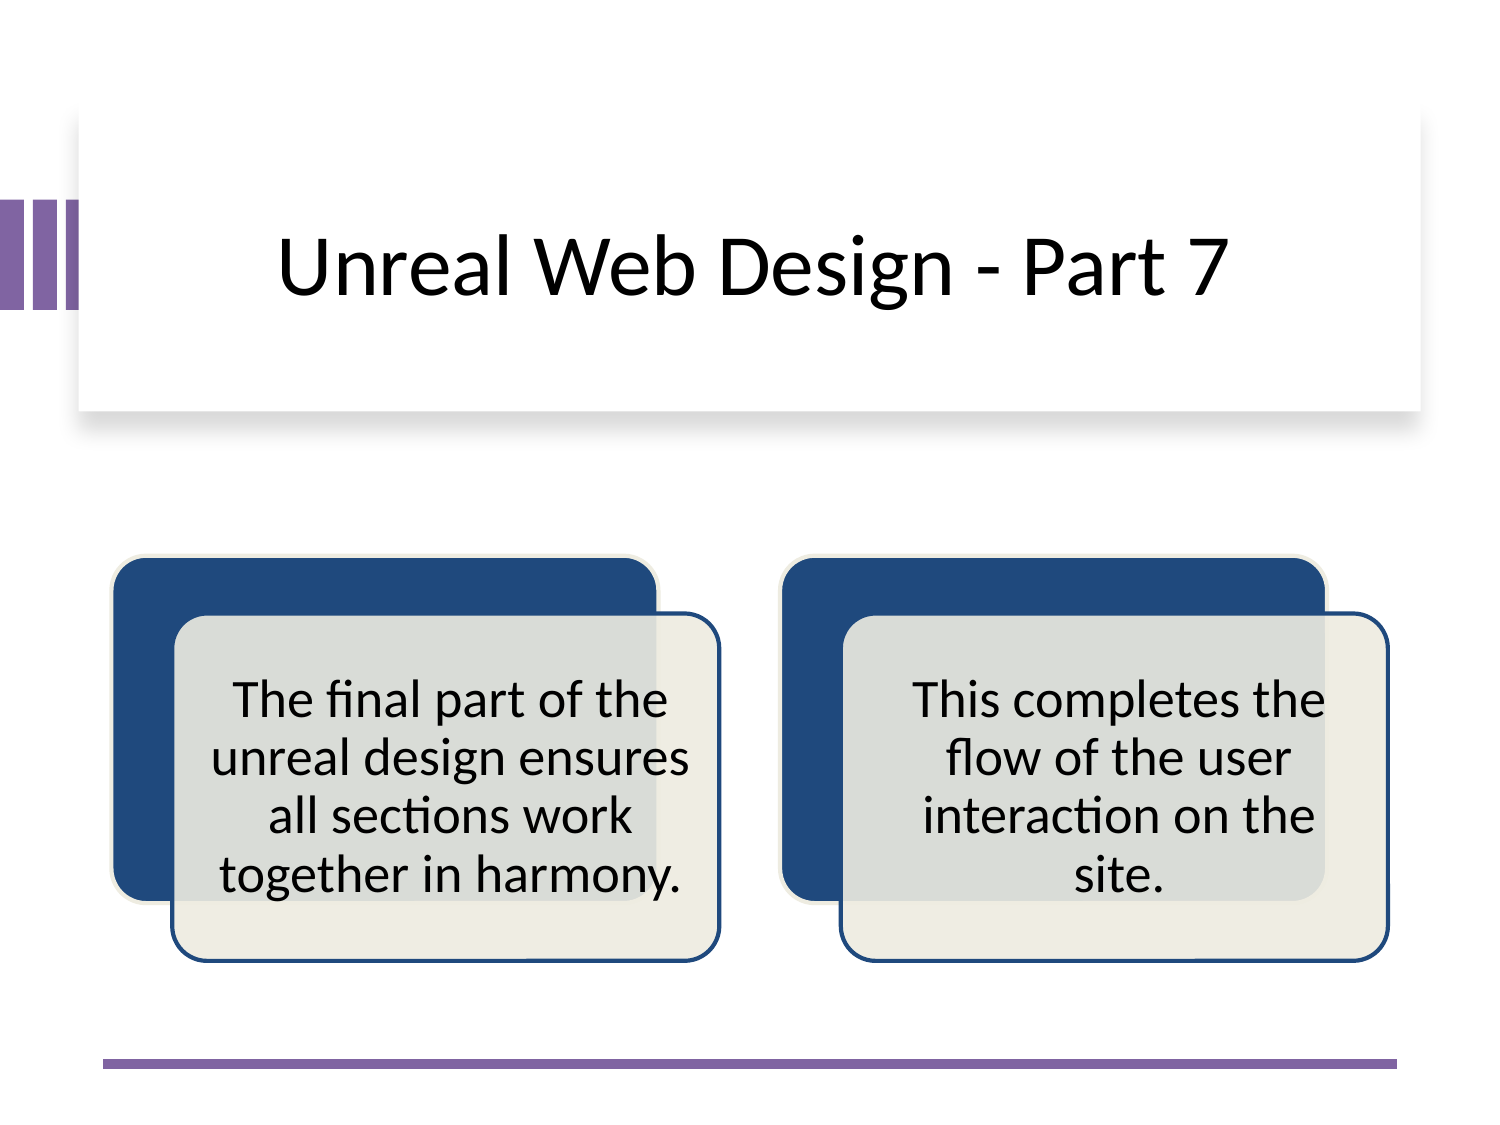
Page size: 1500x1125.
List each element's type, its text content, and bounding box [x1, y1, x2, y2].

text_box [0, 199, 91, 311]
title Unreal Web Design - Part 7 [128, 132, 1380, 388]
text_box [77, 99, 1423, 413]
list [110, 494, 1389, 1022]
text_box [0, 0, 1500, 1125]
